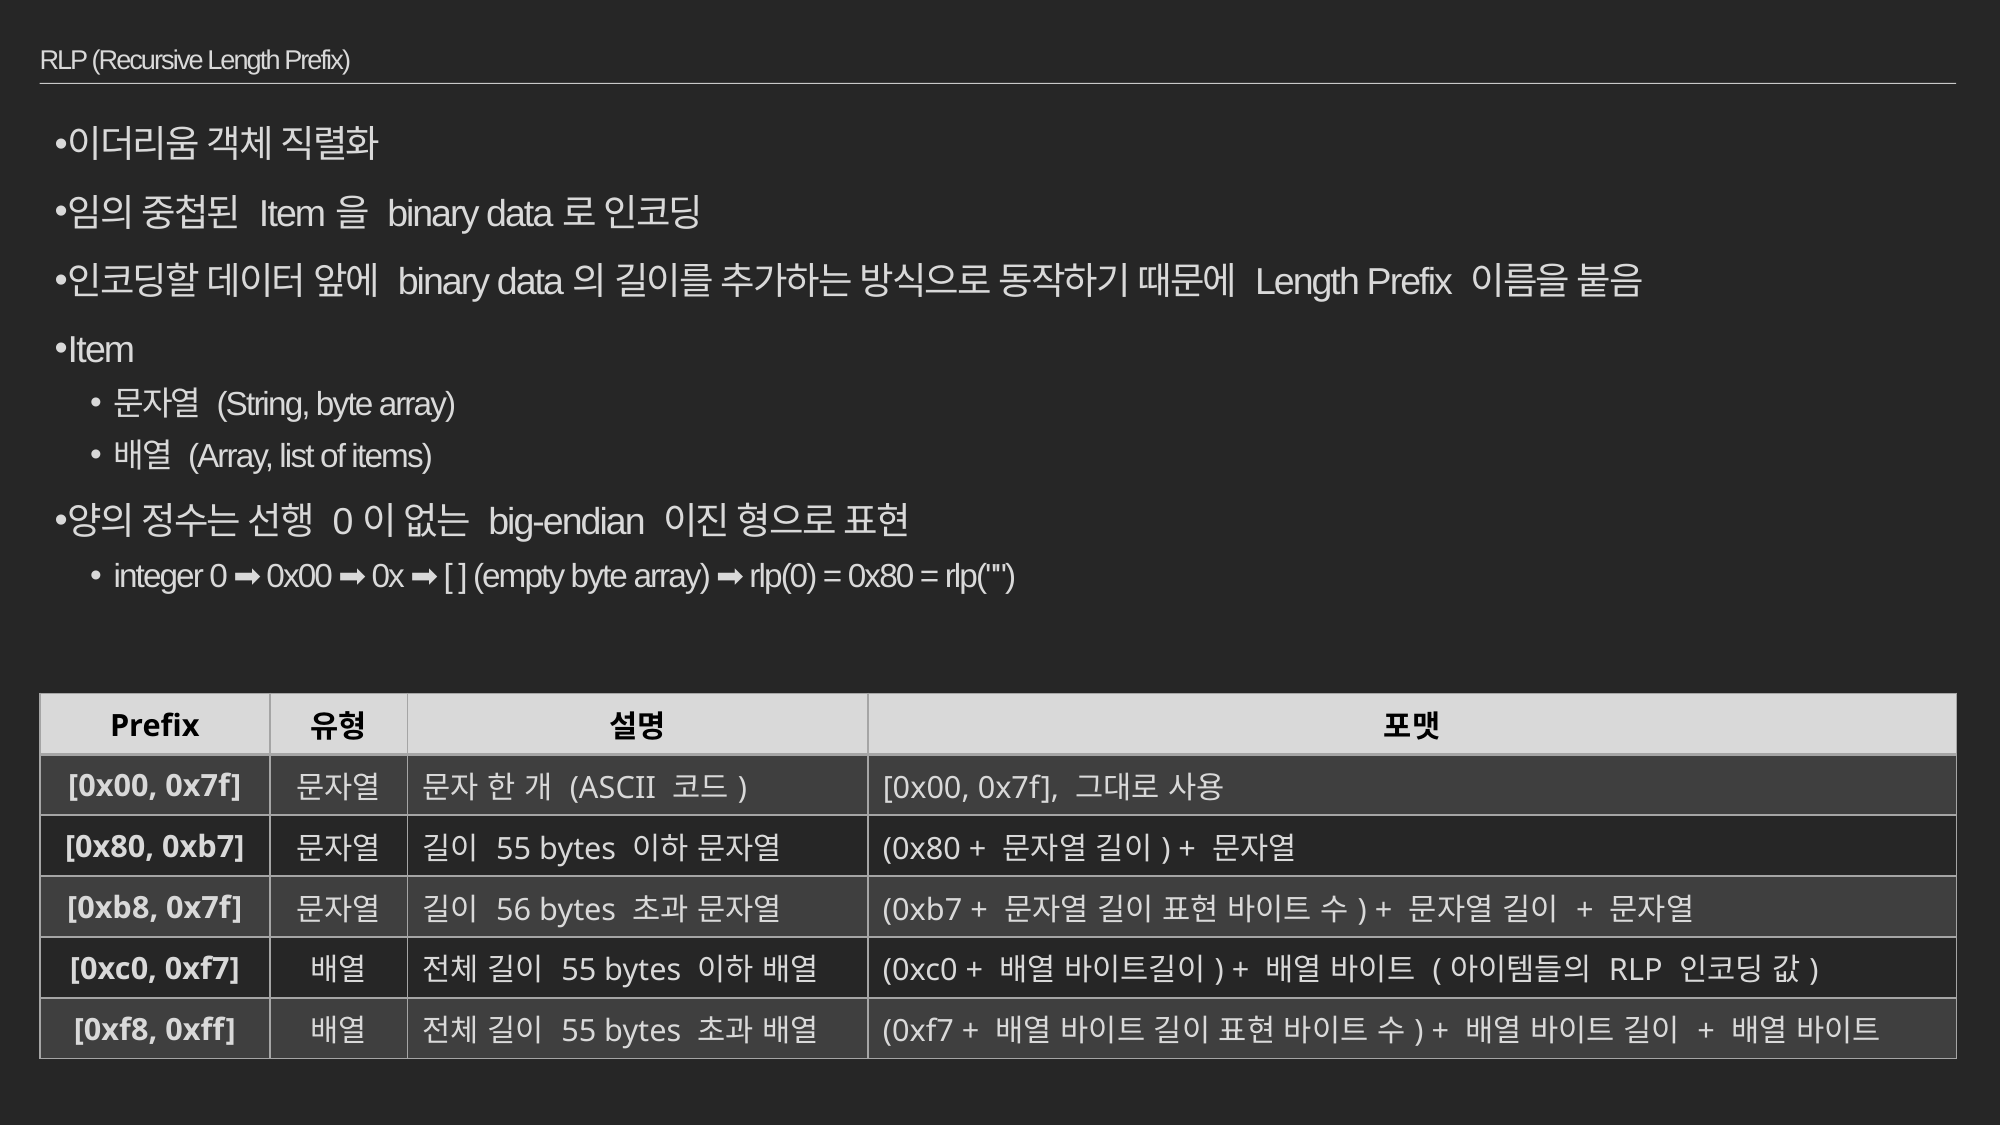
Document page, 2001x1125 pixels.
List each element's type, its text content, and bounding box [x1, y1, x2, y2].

table_cell 배열 [271, 999, 407, 1058]
table_cell 문자열 [271, 816, 407, 875]
table_cell (0x80 + 문자열 길이) + 문자열 [869, 816, 1956, 875]
table_cell 길이 56 bytes 초과 문자열 [408, 877, 867, 936]
table_header Prefix [41, 694, 269, 753]
title RLP (Recursive Length Prefix) [39, 31, 1961, 84]
table_cell 문자 한 개 (ASCII 코드) [408, 756, 867, 814]
table_cell 전체 길이 55 bytes 이하 배열 [408, 938, 867, 997]
table_cell 문자열 [271, 756, 407, 814]
table_cell [0x80, 0xb7] [41, 816, 269, 875]
table_cell [0x00, 0x7f], 그대로 사용 [869, 756, 1956, 814]
list 이더리움 객체 직렬화 임의 중첩된 Item을 binary data로 인코딩 인코딩할 데이터 앞에 binary data의 길이를 추가하는 방식으로 동작하기 때문에 Length Prefix 이름을 붙음 Item 문자열 (String, byte array) 배열 (Array, list of items) 양의 정수는 선행 0이 없는 big-endian 이진 형으로 표현 integer 0 ➡ 0x00 ➡ 0x ➡ [ ] (empty byte array) ➡ rlp(0) = 0x80 = rlp("") [39, 110, 1957, 693]
table_header 유형 [271, 694, 407, 753]
table_cell (0xb7 + 문자열 길이 표현 바이트 수) + 문자열 길이 + 문자열 [869, 877, 1956, 936]
table_cell 길이 55 bytes 이하 문자열 [408, 816, 867, 875]
table_cell [0xb8, 0x7f] [41, 877, 269, 936]
table_header 포맷 [869, 694, 1956, 753]
table_header 설명 [408, 694, 867, 753]
table_cell (0xc0 + 배열 바이트길이) + 배열 바이트 (아이템들의 RLP 인코딩 값) [869, 938, 1956, 997]
table_cell [0xf8, 0xff] [41, 999, 269, 1058]
table_cell 배열 [271, 938, 407, 997]
table_cell [0xc0, 0xf7] [41, 938, 269, 997]
table_cell 문자열 [271, 877, 407, 936]
table_cell [0x00, 0x7f] [41, 756, 269, 814]
table_cell (0xf7 + 배열 바이트 길이 표현 바이트 수) + 배열 바이트 길이 + 배열 바이트 [869, 999, 1956, 1058]
table_cell 전체 길이 55 bytes 초과 배열 [408, 999, 867, 1058]
